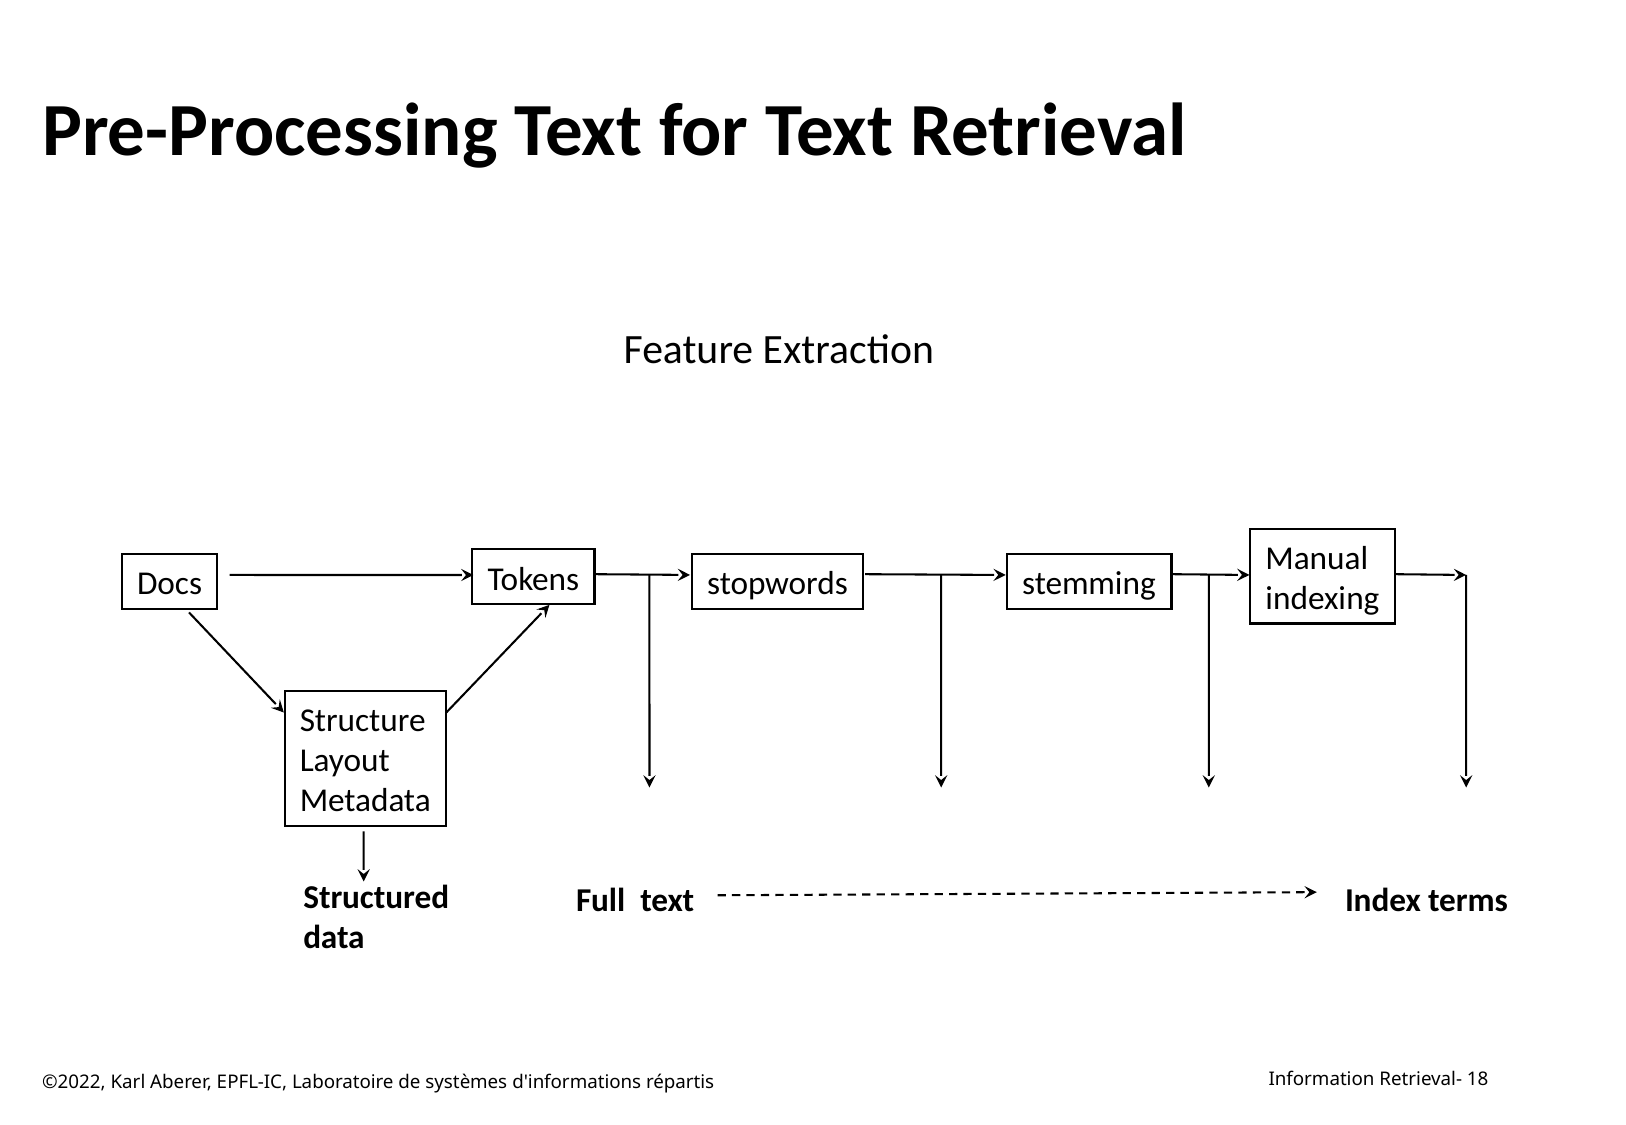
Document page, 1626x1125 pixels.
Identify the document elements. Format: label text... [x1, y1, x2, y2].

text_box [270, 699, 284, 713]
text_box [286, 867, 1526, 964]
text_box [1459, 775, 1473, 788]
text_box Structure Layout Metadata [284, 691, 447, 826]
text_box [643, 775, 656, 788]
text_box [1453, 568, 1467, 582]
footer ©2022, Karl Aberer, EPFL-IC, Laboratoire de systèmes d'informations répartis [26, 1062, 1071, 1101]
text_box [1202, 775, 1216, 788]
text_box [993, 568, 1006, 582]
text_box [934, 775, 948, 788]
text_box [1236, 568, 1250, 582]
text_box Docs [122, 553, 218, 609]
text_box Tokens [472, 549, 595, 605]
text_box stopwords [691, 553, 864, 609]
title Pre-Processing Text for Text Retrieval [27, 50, 1504, 200]
text_box [536, 604, 550, 619]
text_box stemming [1007, 553, 1172, 609]
text_box [460, 568, 474, 582]
text_box [677, 568, 691, 582]
text_box Feature Extraction [608, 314, 950, 380]
text_box Manual indexing [1250, 528, 1396, 624]
